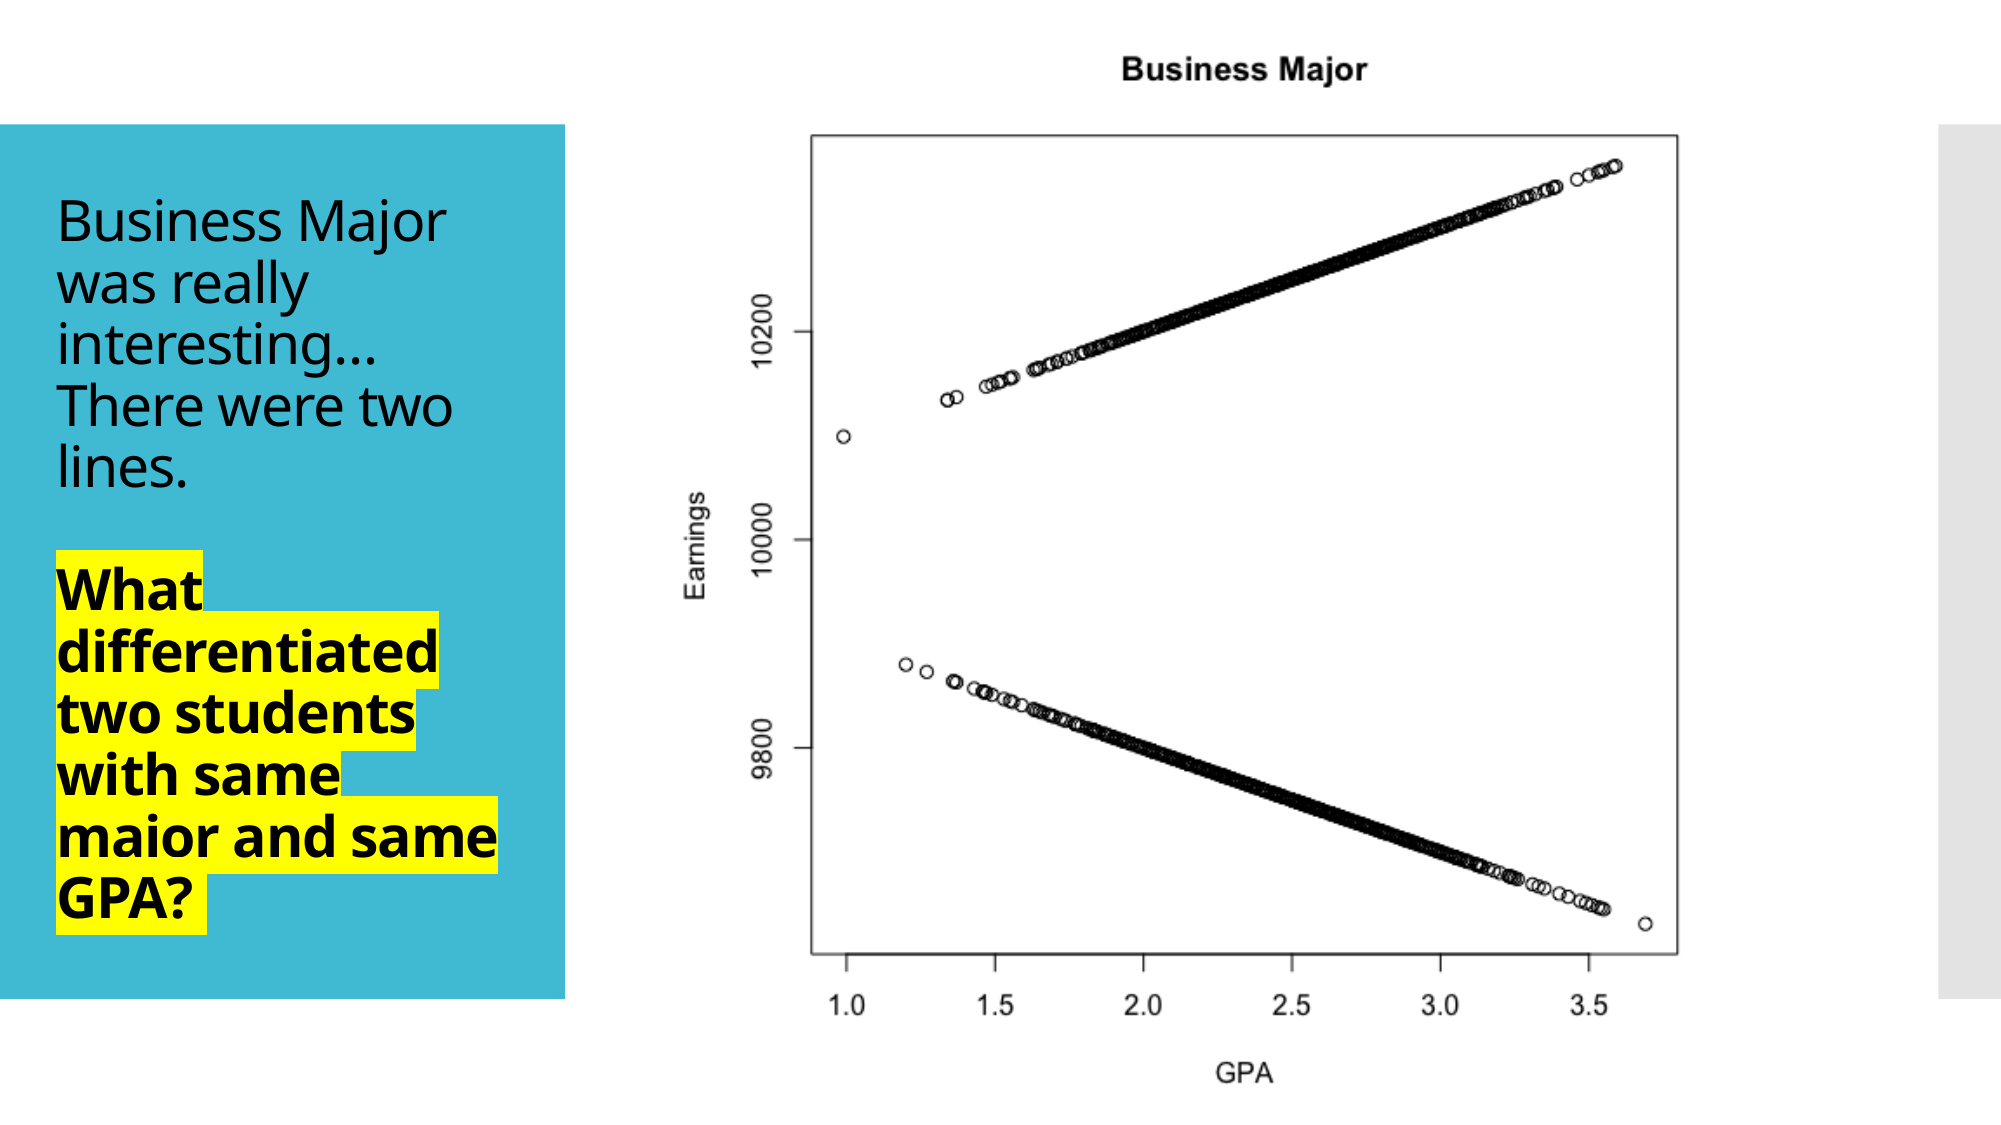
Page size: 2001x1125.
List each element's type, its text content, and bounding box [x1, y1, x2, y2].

title Business Major was really interesting… There were two lines. What differentiated two students with same major and same GPA? [41, 184, 525, 940]
picture [674, 0, 1749, 1125]
